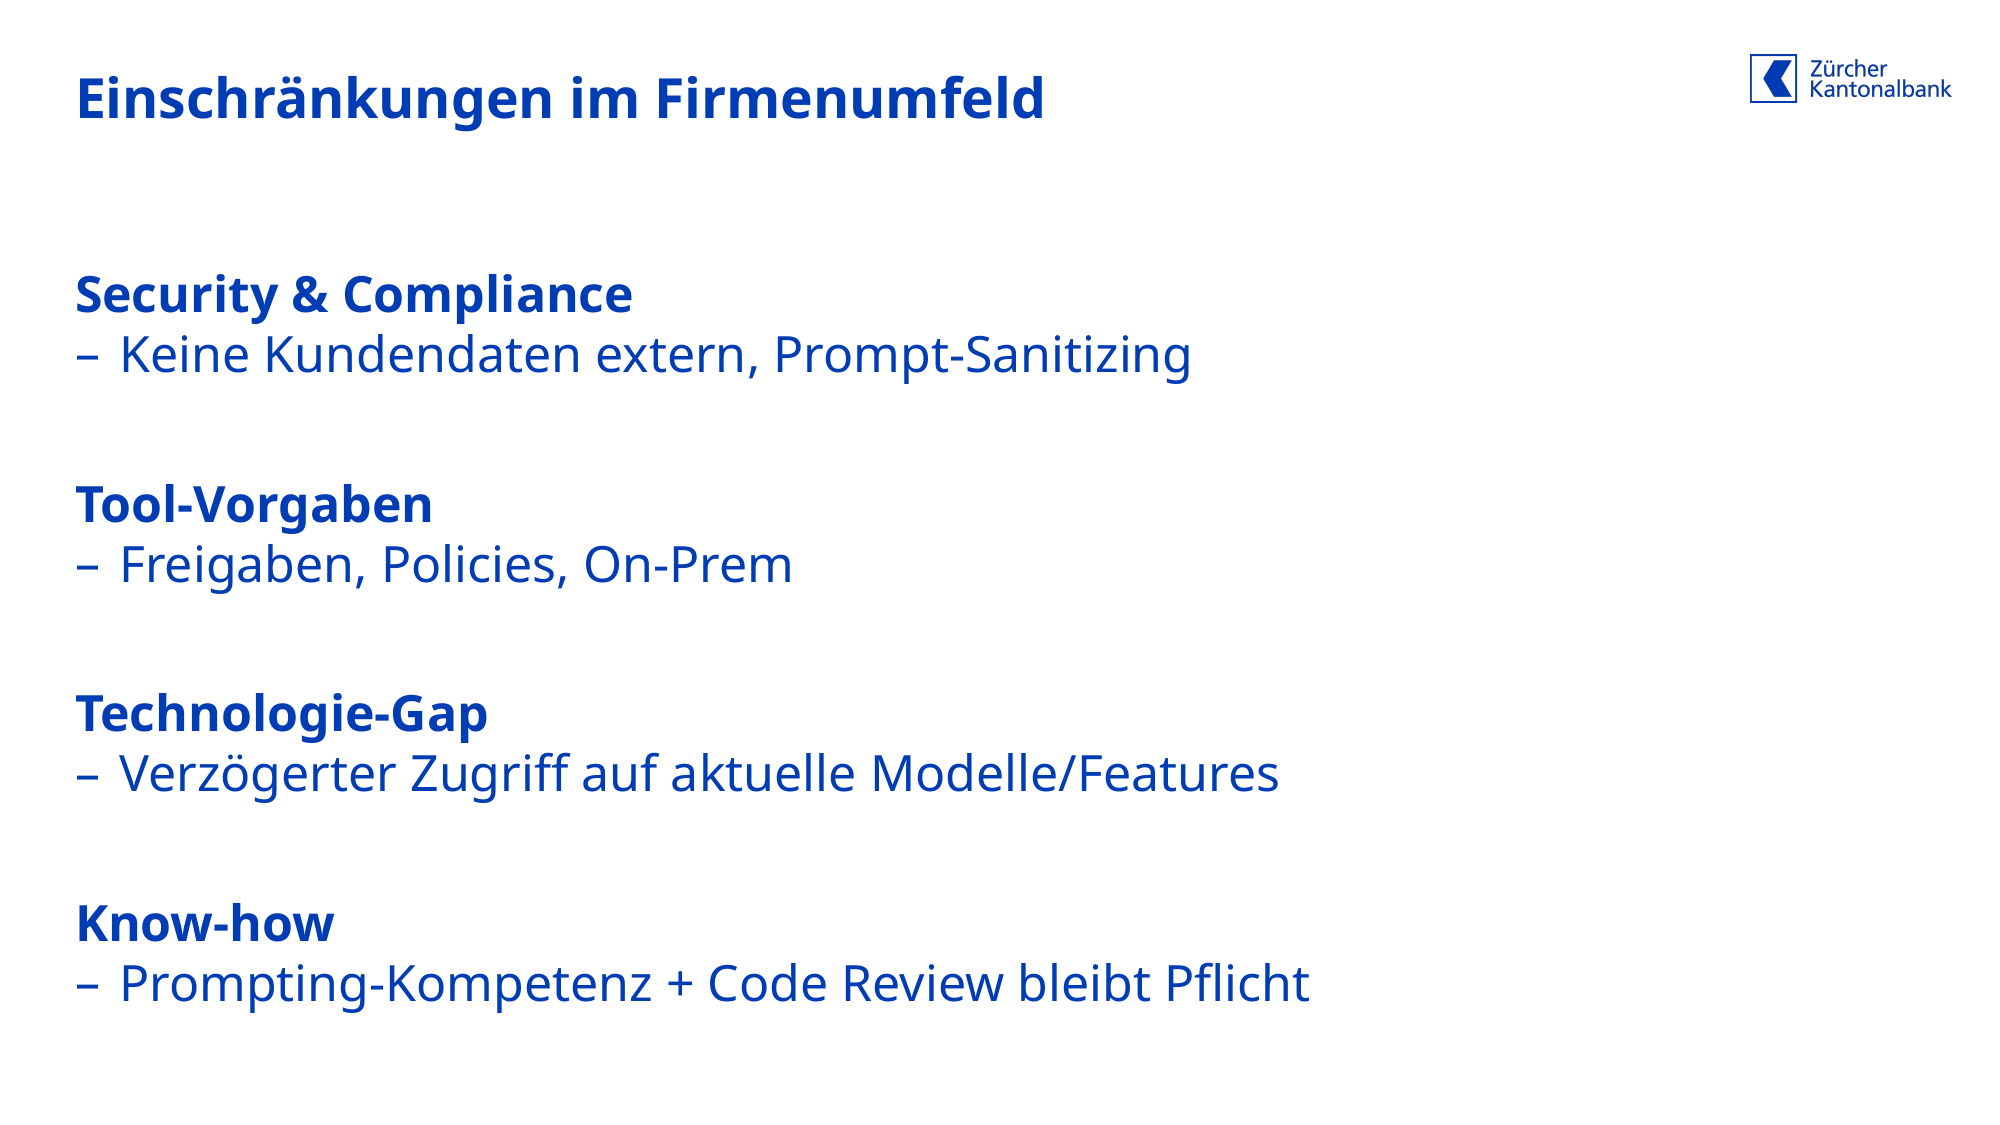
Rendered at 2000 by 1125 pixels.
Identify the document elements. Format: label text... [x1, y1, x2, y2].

title Einschränkungen im Firmenumfeld [75, 67, 1771, 239]
list Security & Compliance Keine Kundendaten extern, Prompt-Sanitizing Tool-Vorgaben Freigaben, Policies, On-Prem Technologie-Gap Verzögerter Zugriff auf aktuelle Modelle/Features Know-how Prompting-Kompetenz + Code Review bleibt Pflicht [75, 262, 1803, 1005]
picture [1750, 54, 1952, 103]
